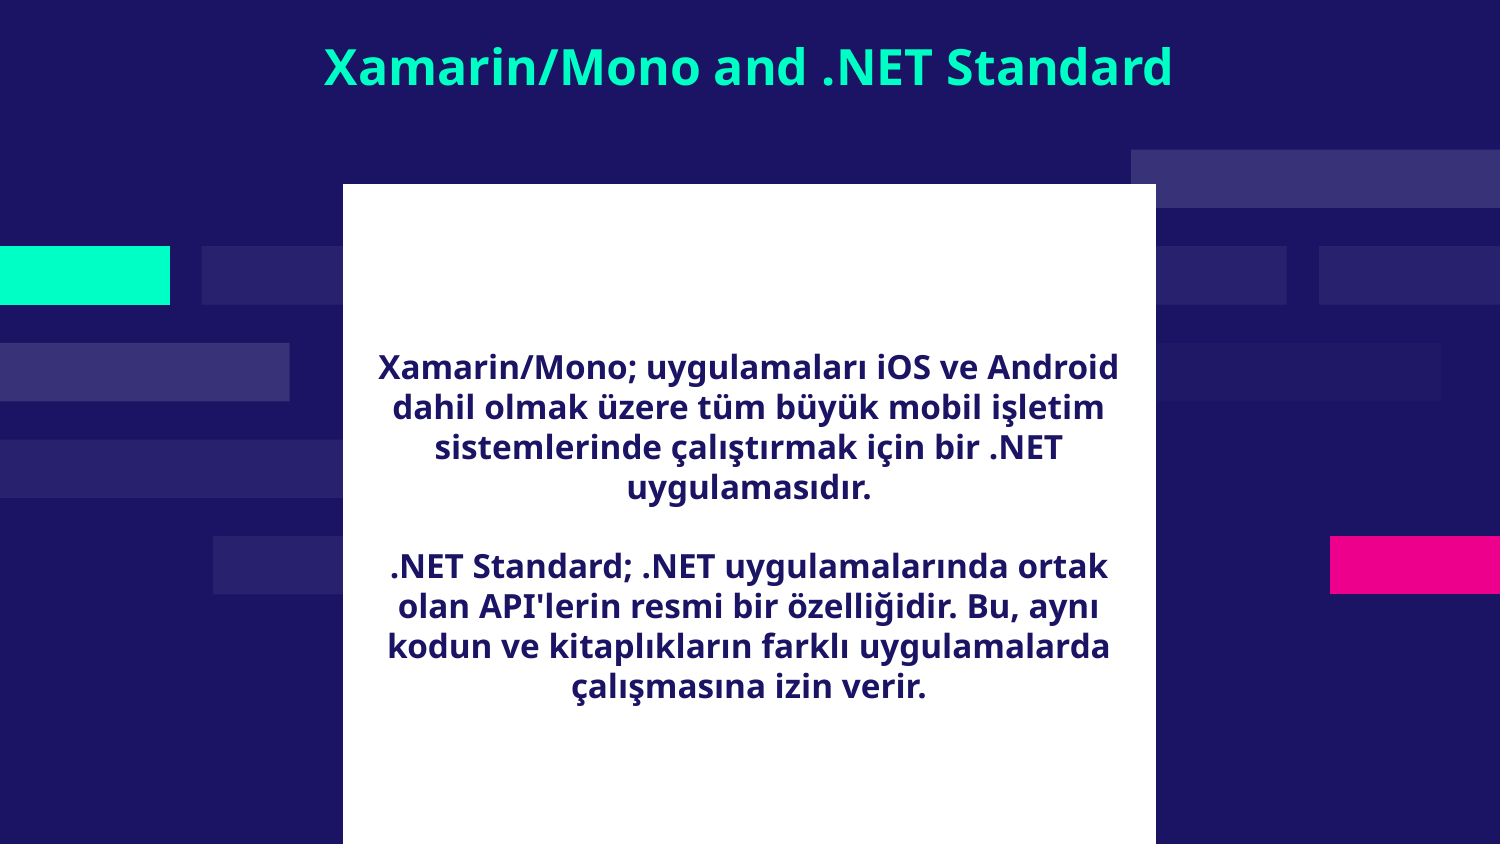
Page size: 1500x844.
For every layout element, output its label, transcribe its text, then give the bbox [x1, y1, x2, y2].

title Xamarin/Mono and .NET Standard [0, 20, 1500, 130]
text_box Xamarin/Mono; uygulamaları iOS ve Android dahil olmak üzere tüm büyük mobil işletim sistemlerinde çalıştırmak için bir .NET uygulamasıdır. .NET Standard; .NET uygulamalarında ortak olan API'lerin resmi bir özelliğidir. Bu, aynı kodun ve kitaplıkların farklı uygulamalarda çalışmasına izin verir. [343, 459, 1155, 592]
